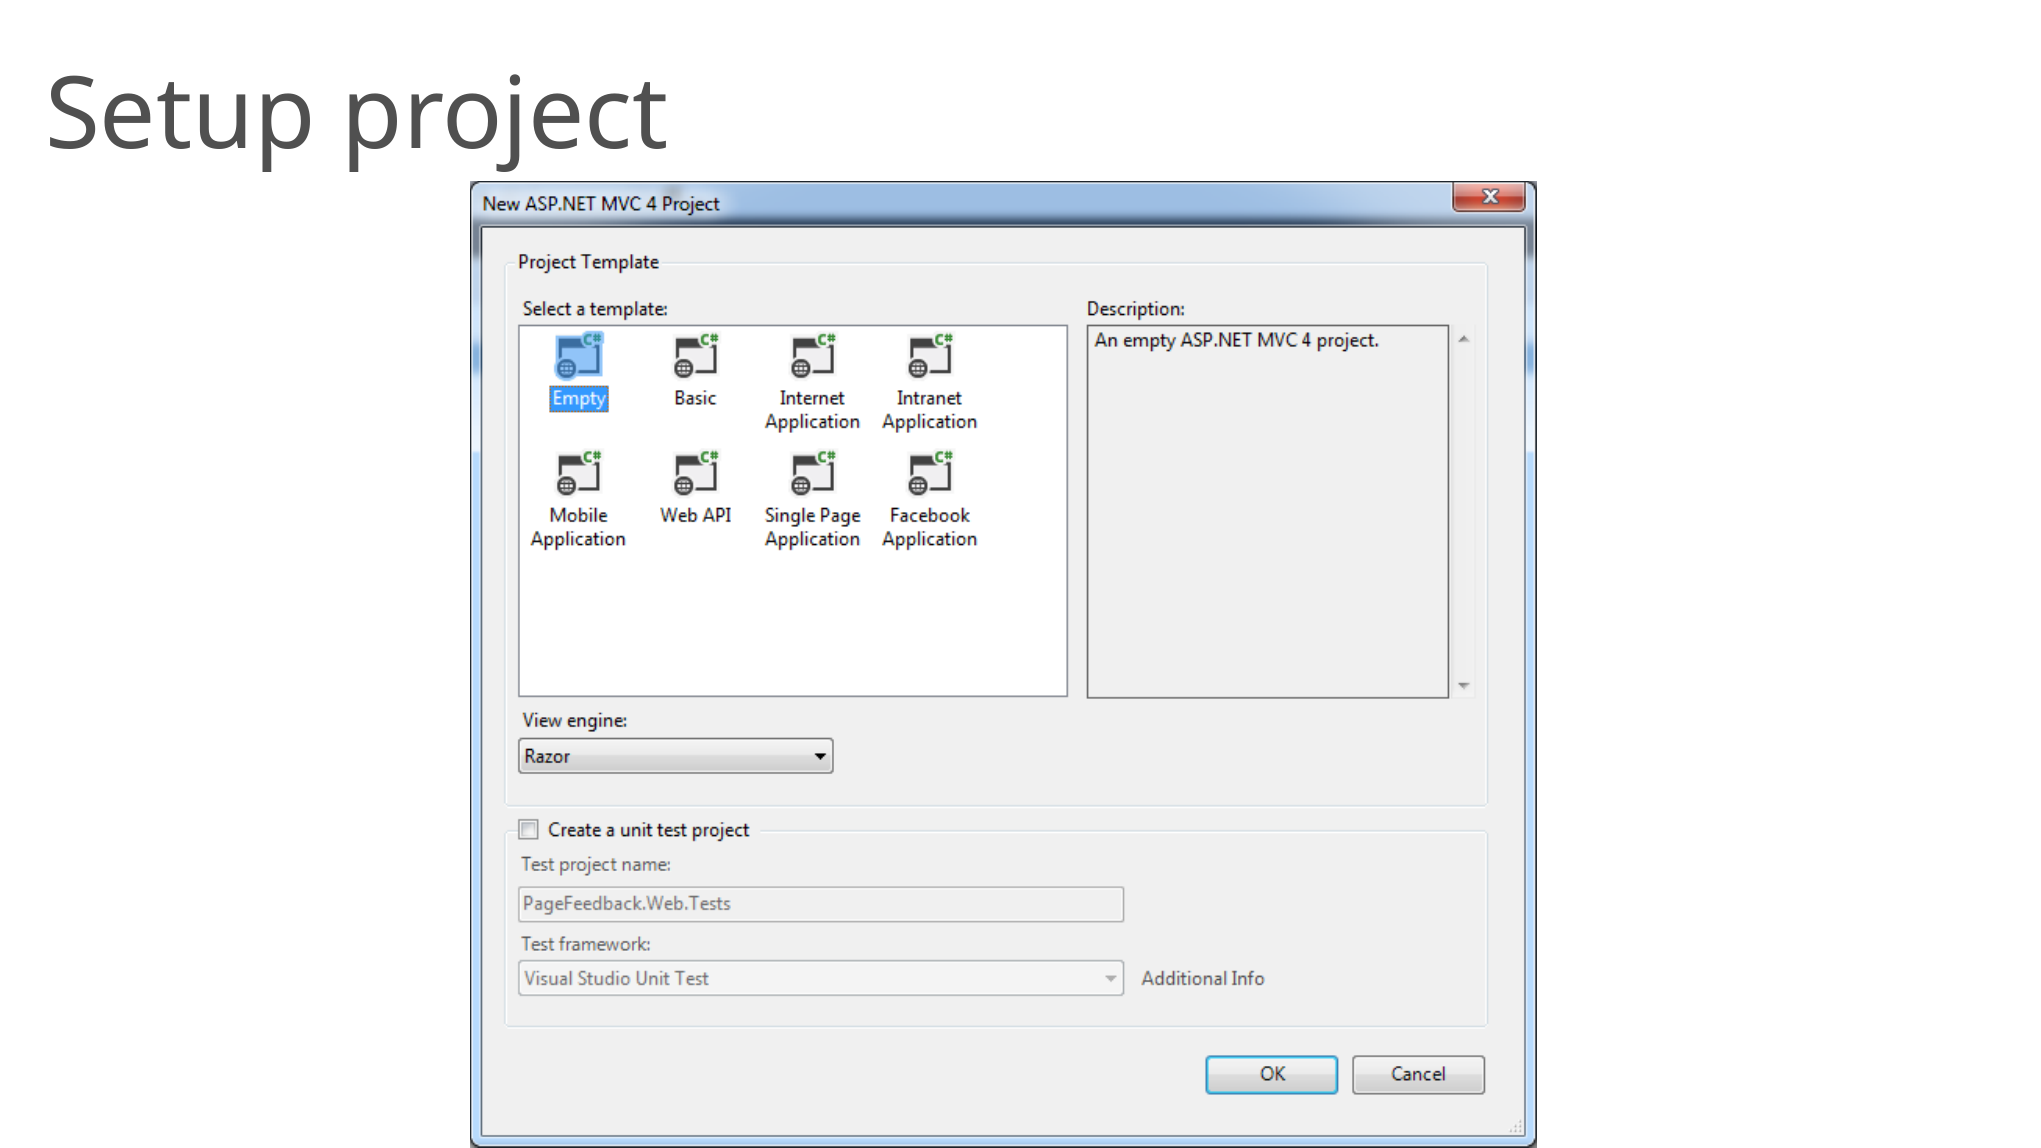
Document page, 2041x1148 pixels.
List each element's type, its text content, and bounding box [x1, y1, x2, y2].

title Setup project [45, 48, 1996, 199]
picture [469, 181, 1538, 1148]
